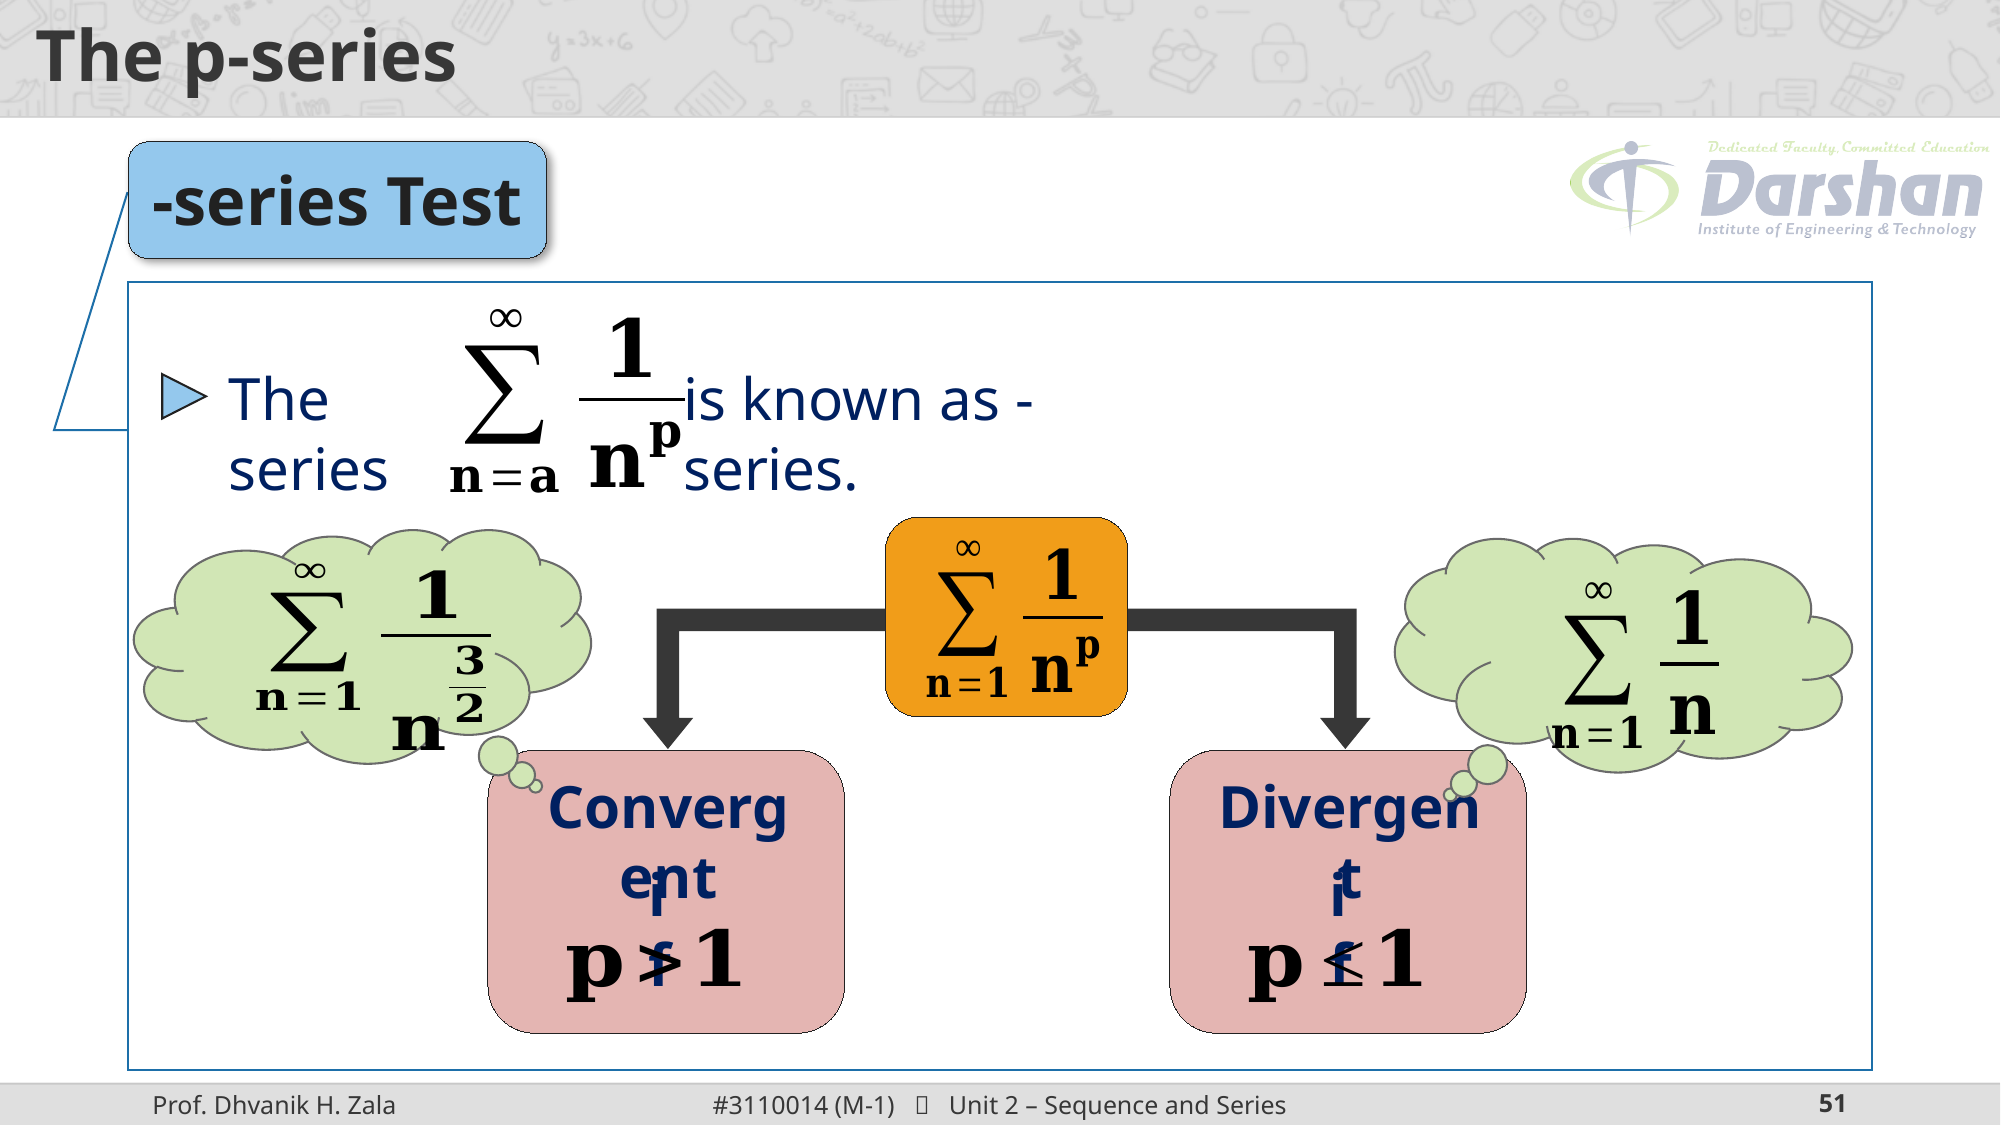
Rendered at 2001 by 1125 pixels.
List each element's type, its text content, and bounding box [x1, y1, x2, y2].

text_box [640, 607, 885, 750]
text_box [1169, 750, 1527, 1034]
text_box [487, 750, 845, 1034]
text_box [52, 193, 1873, 1071]
text_box Therefore, by limit comparison test both the series are convergent or divergent [1570, 141, 1990, 238]
text_box [1128, 607, 1373, 750]
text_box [1394, 538, 1852, 772]
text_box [885, 516, 1128, 717]
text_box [128, 141, 547, 259]
title The p-series [0, 0, 2000, 117]
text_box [134, 529, 591, 765]
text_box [162, 354, 489, 441]
